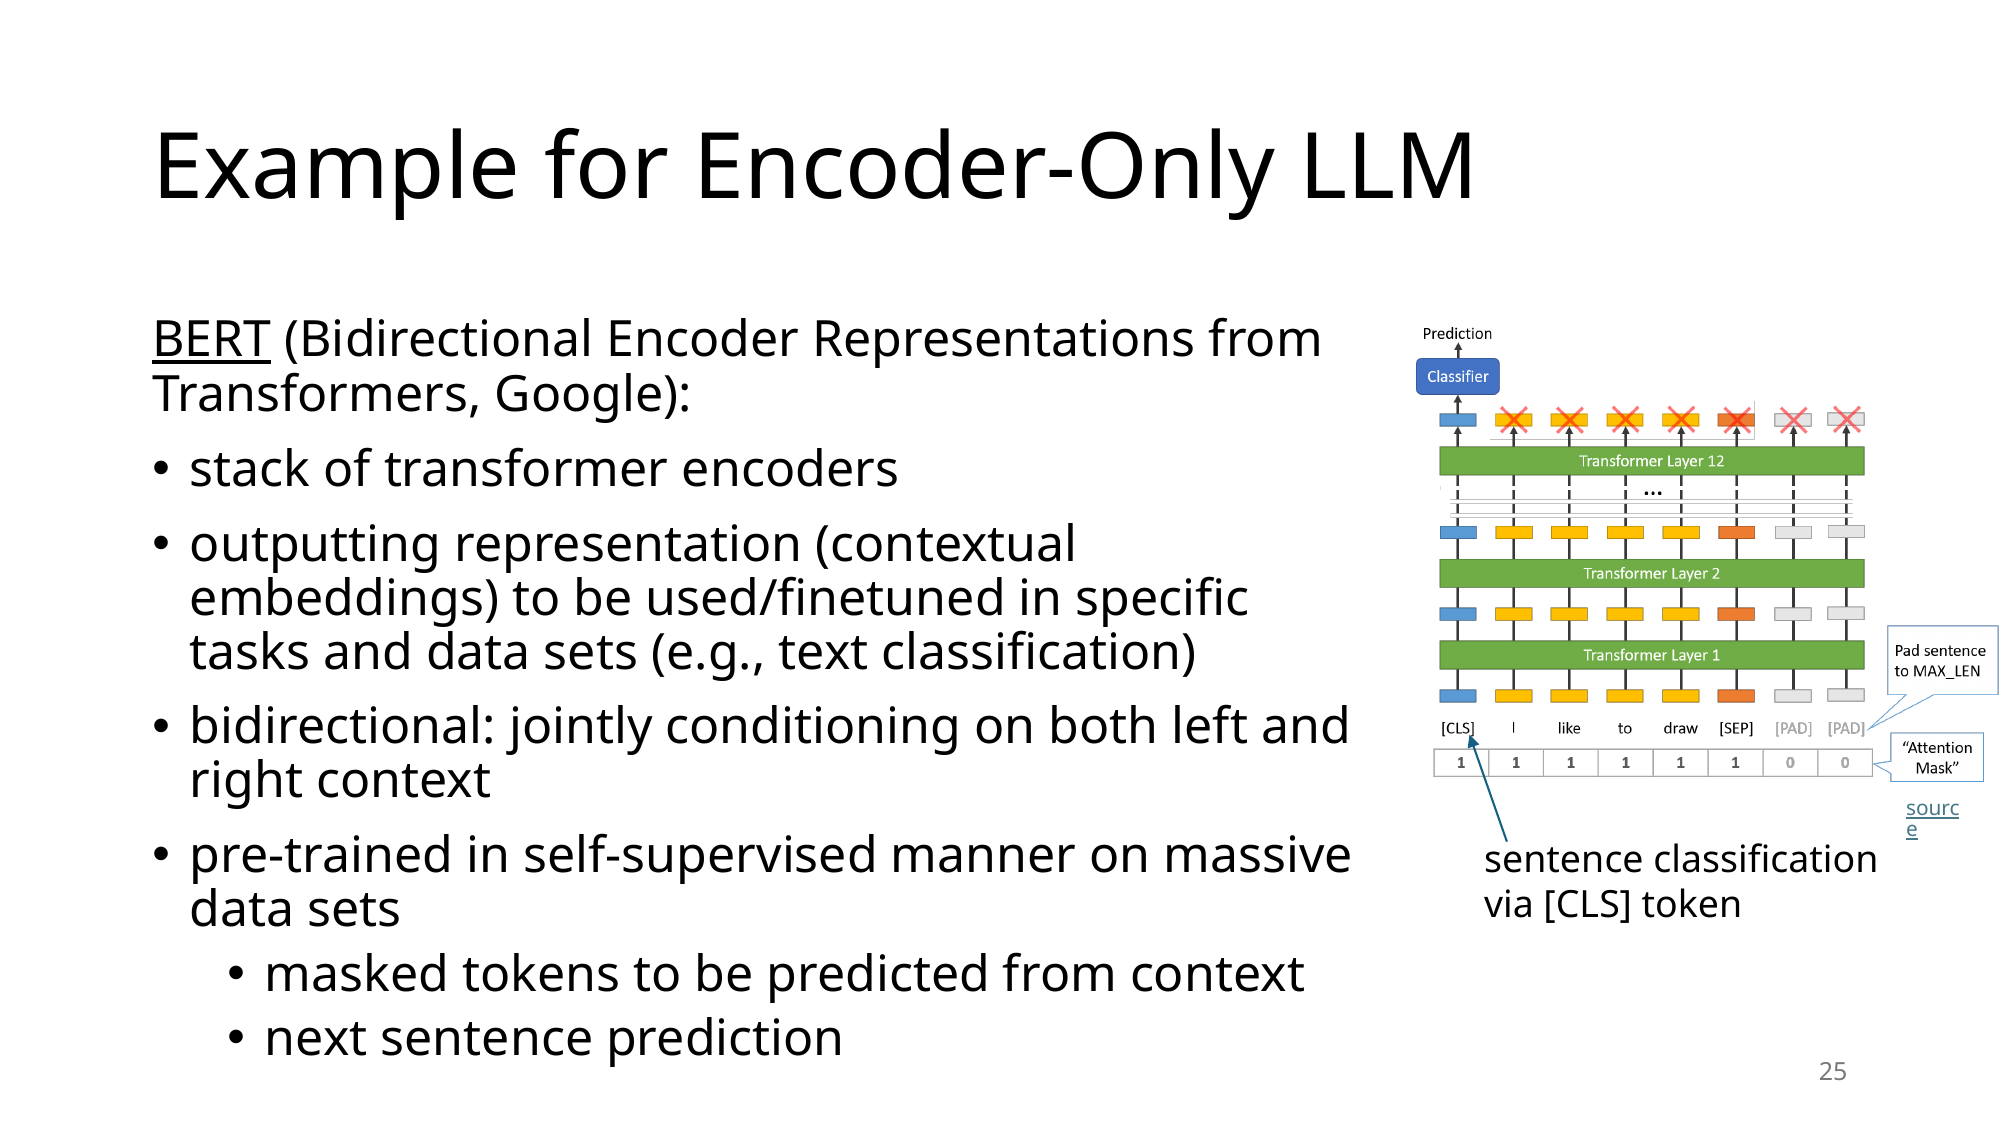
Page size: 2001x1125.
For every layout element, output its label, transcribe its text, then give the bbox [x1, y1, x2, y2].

text_box source [1891, 788, 1986, 831]
title Example for Encoder-Only LLM [137, 59, 1863, 278]
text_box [1468, 734, 1508, 843]
text_box sentence classification via [CLS] token [1469, 827, 1942, 932]
list BERT (Bidirectional Encoder Representations from Transformers, Google): stack of transformer encoders outputting representation (contextual embeddings) to be used/finetuned in specific tasks and data sets (e.g., text classification) bidirectional: jointly conditioning on both left and right context pre-trained in self-supervised manner on massive data sets masked tokens to be predicted from context next sentence prediction [137, 299, 1369, 1066]
picture [1411, 316, 2000, 788]
slide_number 25 [1412, 1042, 1863, 1103]
